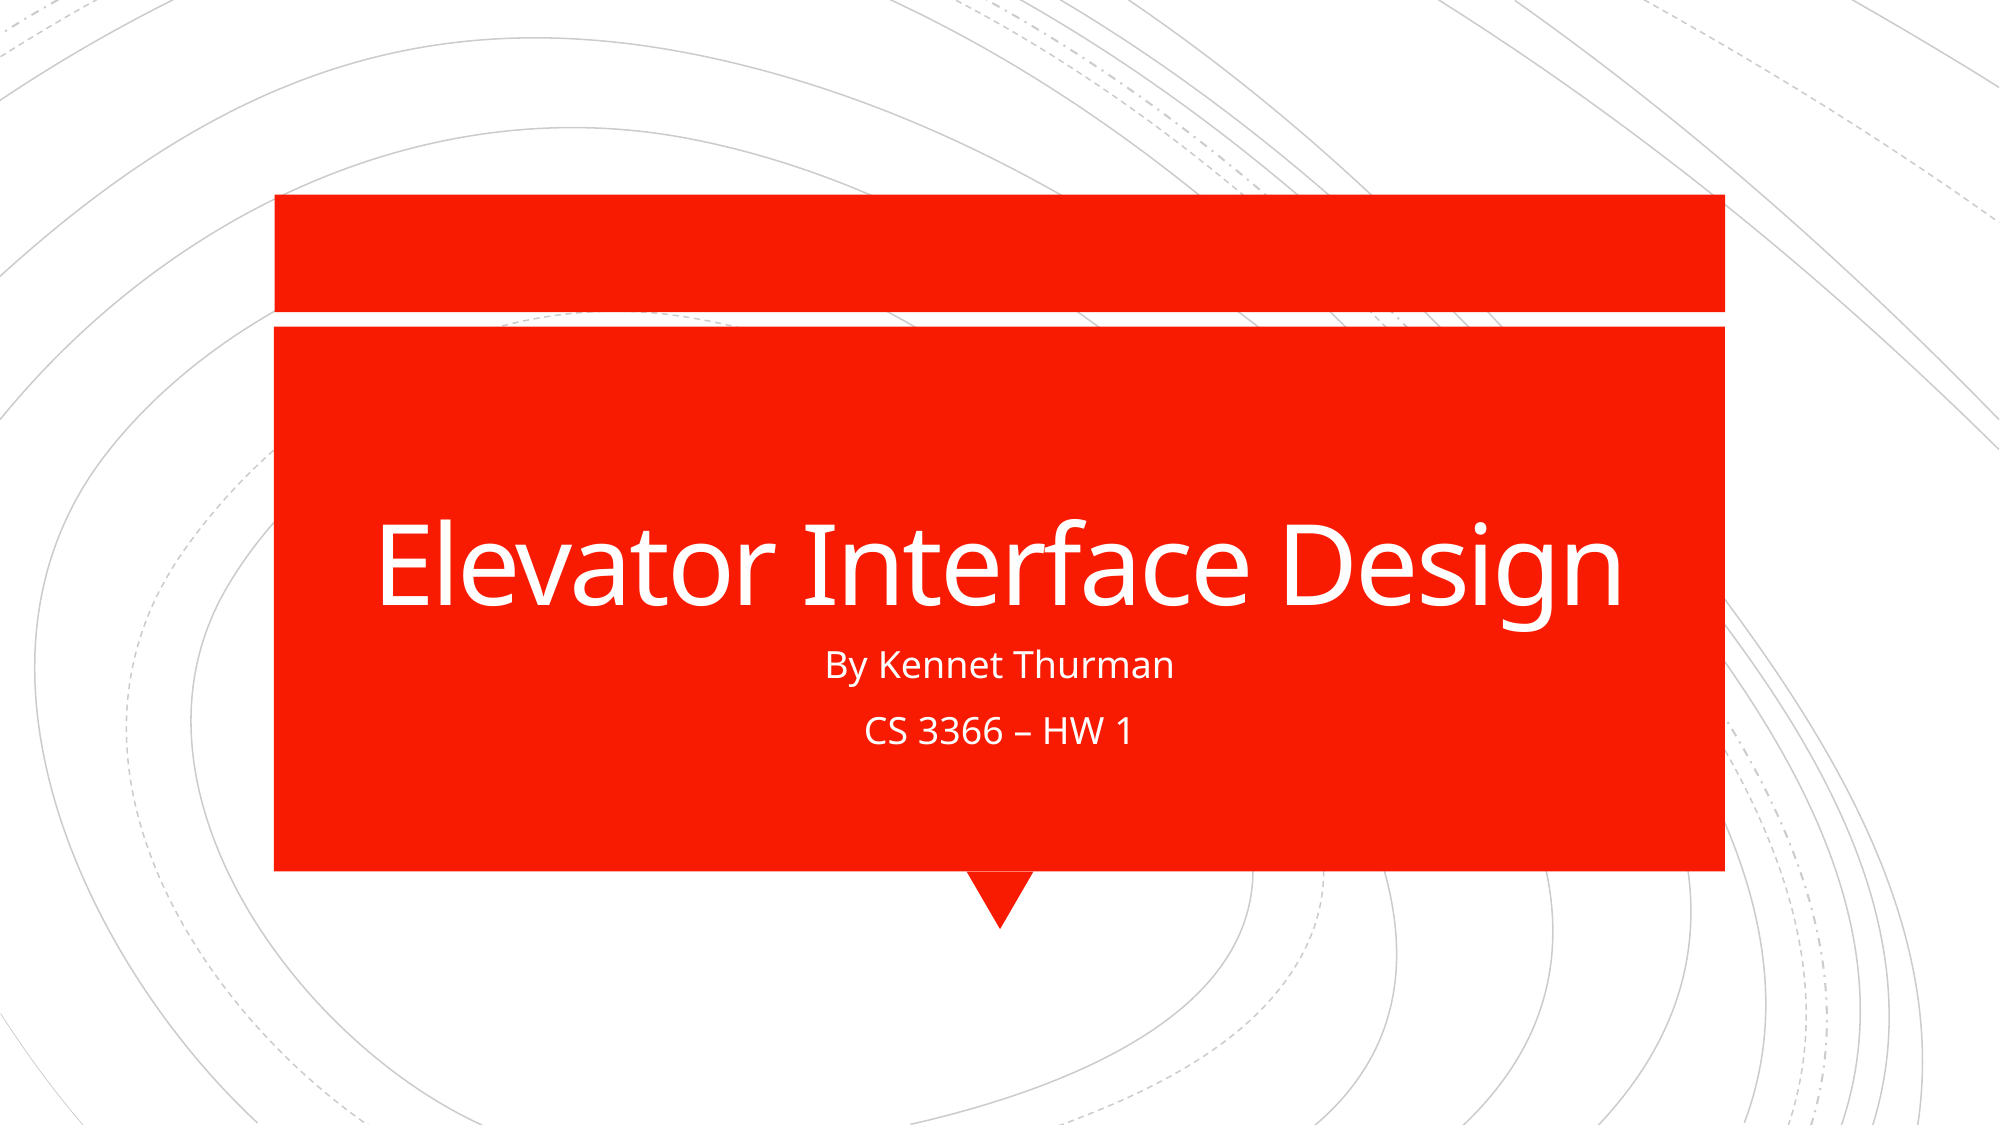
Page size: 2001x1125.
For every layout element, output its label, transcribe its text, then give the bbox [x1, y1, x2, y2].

title Elevator Interface Design [288, 340, 1713, 628]
subtitle By Kennet Thurman CS 3366 – HW 1 [288, 640, 1712, 858]
